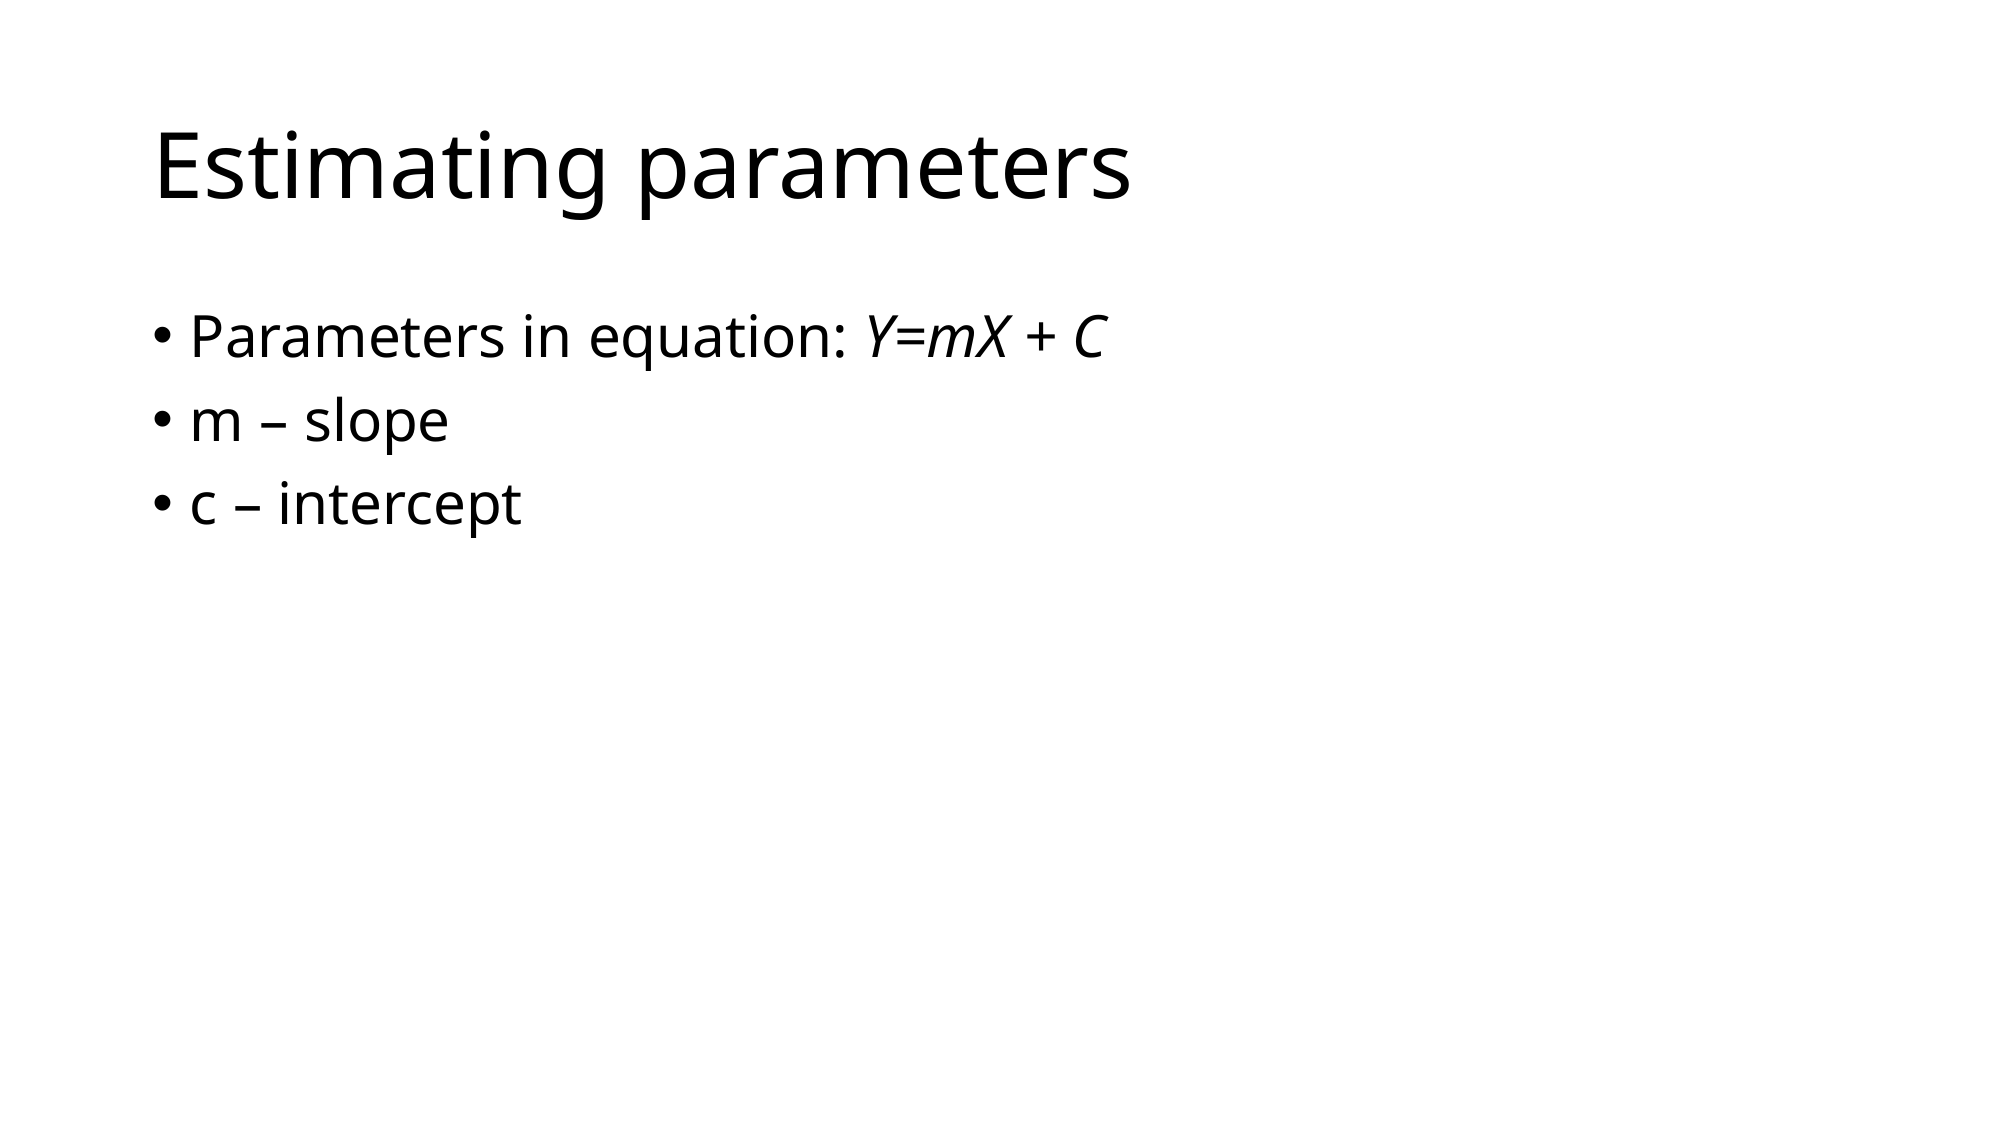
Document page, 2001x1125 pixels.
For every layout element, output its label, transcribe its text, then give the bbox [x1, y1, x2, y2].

title Estimating parameters [137, 59, 1863, 278]
list Parameters in equation: Y=mX + C m – slope c – intercept [137, 299, 1863, 1014]
